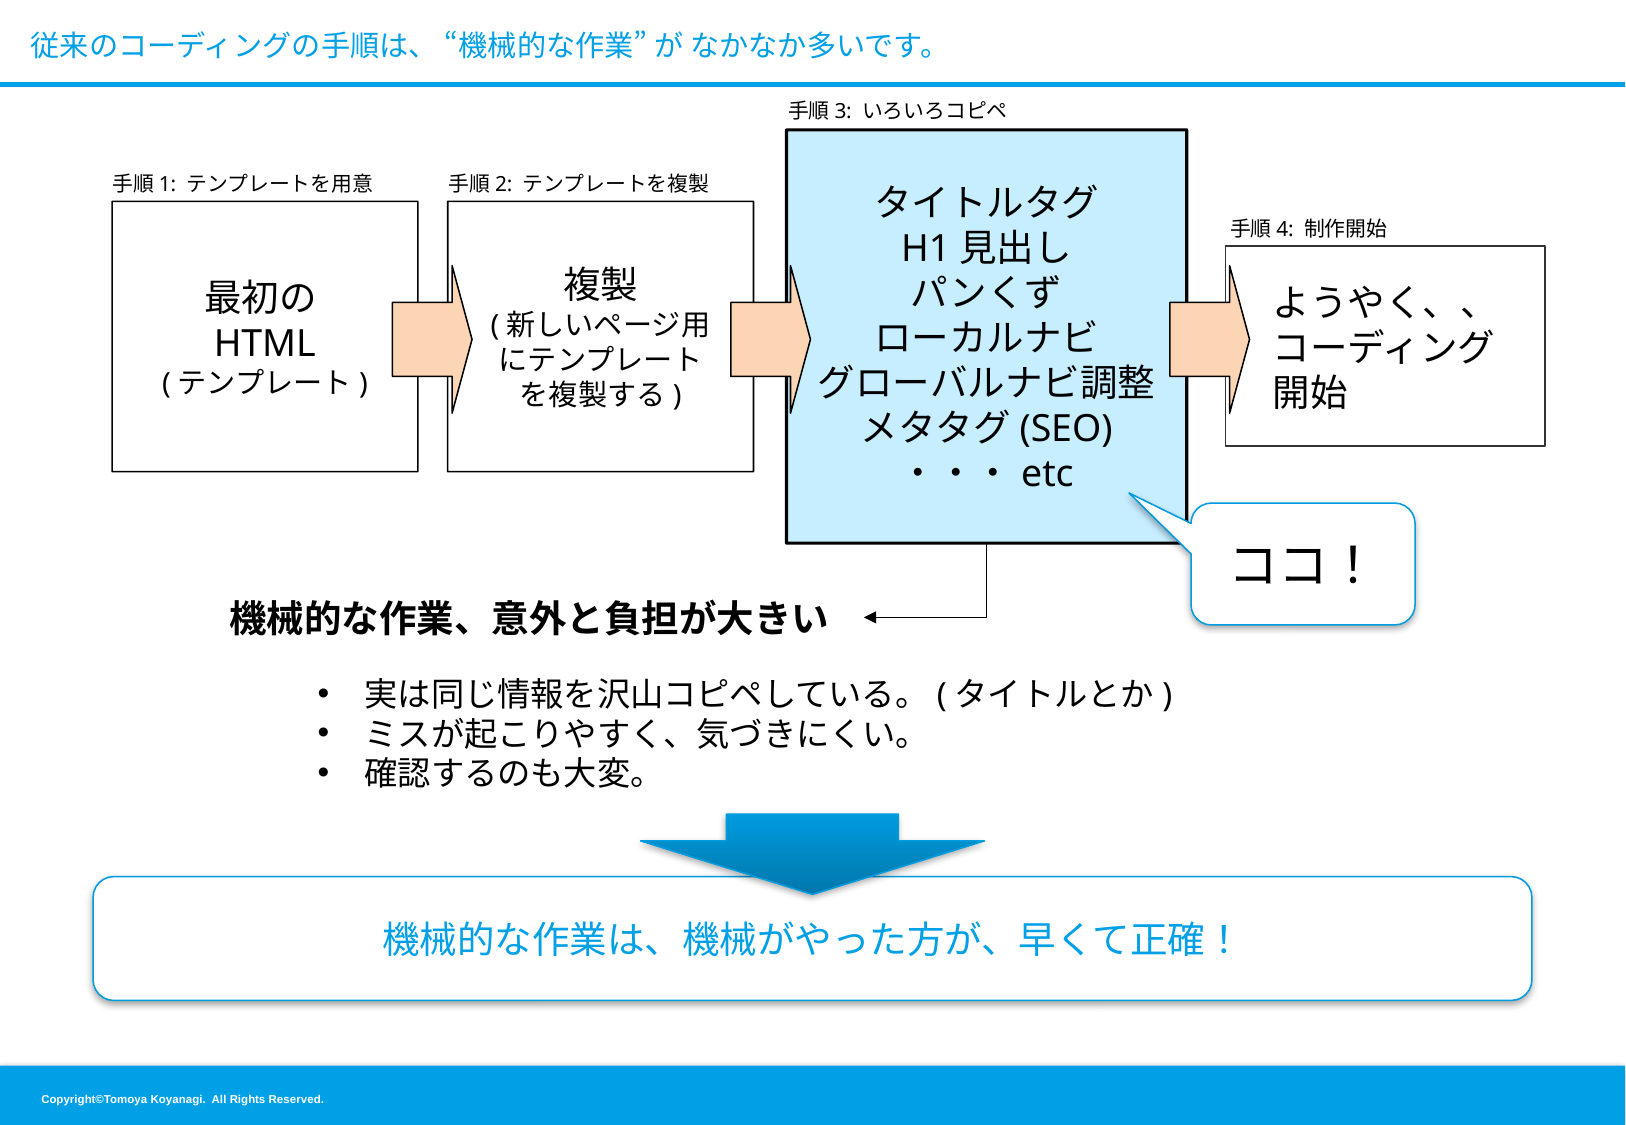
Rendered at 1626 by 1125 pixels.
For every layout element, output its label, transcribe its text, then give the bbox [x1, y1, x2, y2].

text_box 手順3: いろいろコピペ [773, 90, 1023, 131]
text_box [392, 265, 473, 414]
text_box 機械的な作業は、機械がやった方が、早くて正確！ [92, 875, 1533, 1002]
text_box 手順1: テンプレートを用意 [97, 163, 388, 203]
text_box [1169, 265, 1250, 414]
text_box [639, 813, 986, 896]
text_box ココ！ [1128, 492, 1416, 626]
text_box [887, 518, 963, 642]
text_box 実は同じ情報を沢山コピペしている。(タイトルとか) ミスが起こりやすく、気づきにくい。 確認するのも大変。 [303, 657, 1287, 808]
text_box 複製 (新しいページ用にテンプレートを複製する) [447, 201, 754, 472]
text_box タイトルタグ H1見出し パンくず ローカルナビ グローバルナビ調整 メタタグ(SEO) ・・・etc [786, 129, 1187, 544]
text_box 手順4: 制作開始 [1215, 208, 1403, 249]
text_box 機械的な作業、意外と負担が大きい [214, 587, 864, 648]
title 従来のコーディングの手順は、 “機械的な作業” が なかなか多いです。 [24, 15, 1441, 75]
text_box 最初のHTML (テンプレート) [112, 201, 418, 472]
text_box ようやく、、 コーディング 開始 [1225, 246, 1545, 447]
text_box [730, 265, 811, 414]
text_box 手順2: テンプレートを複製 [433, 163, 725, 203]
